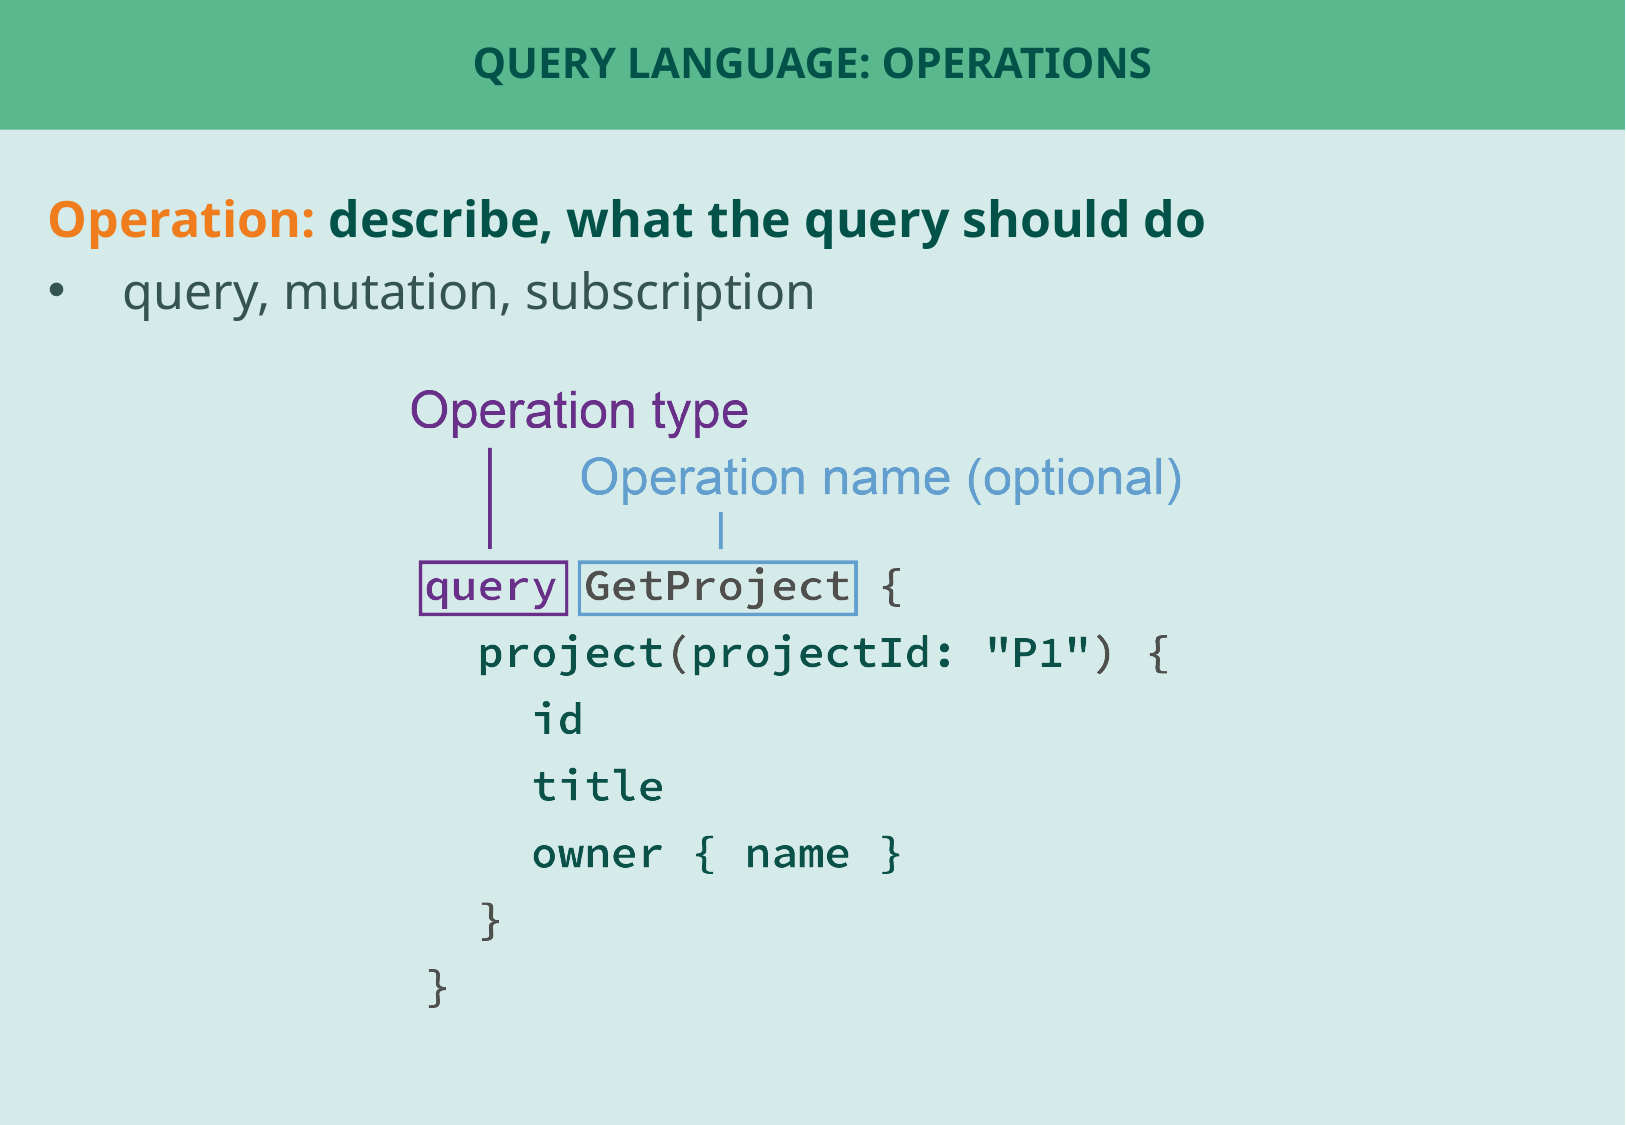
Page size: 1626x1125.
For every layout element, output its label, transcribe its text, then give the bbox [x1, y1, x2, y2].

picture [409, 383, 1182, 1086]
text_box Operation: describe, what the query should do query, mutation, subscription [33, 168, 1592, 327]
title query Language: Operations [0, 0, 1625, 130]
